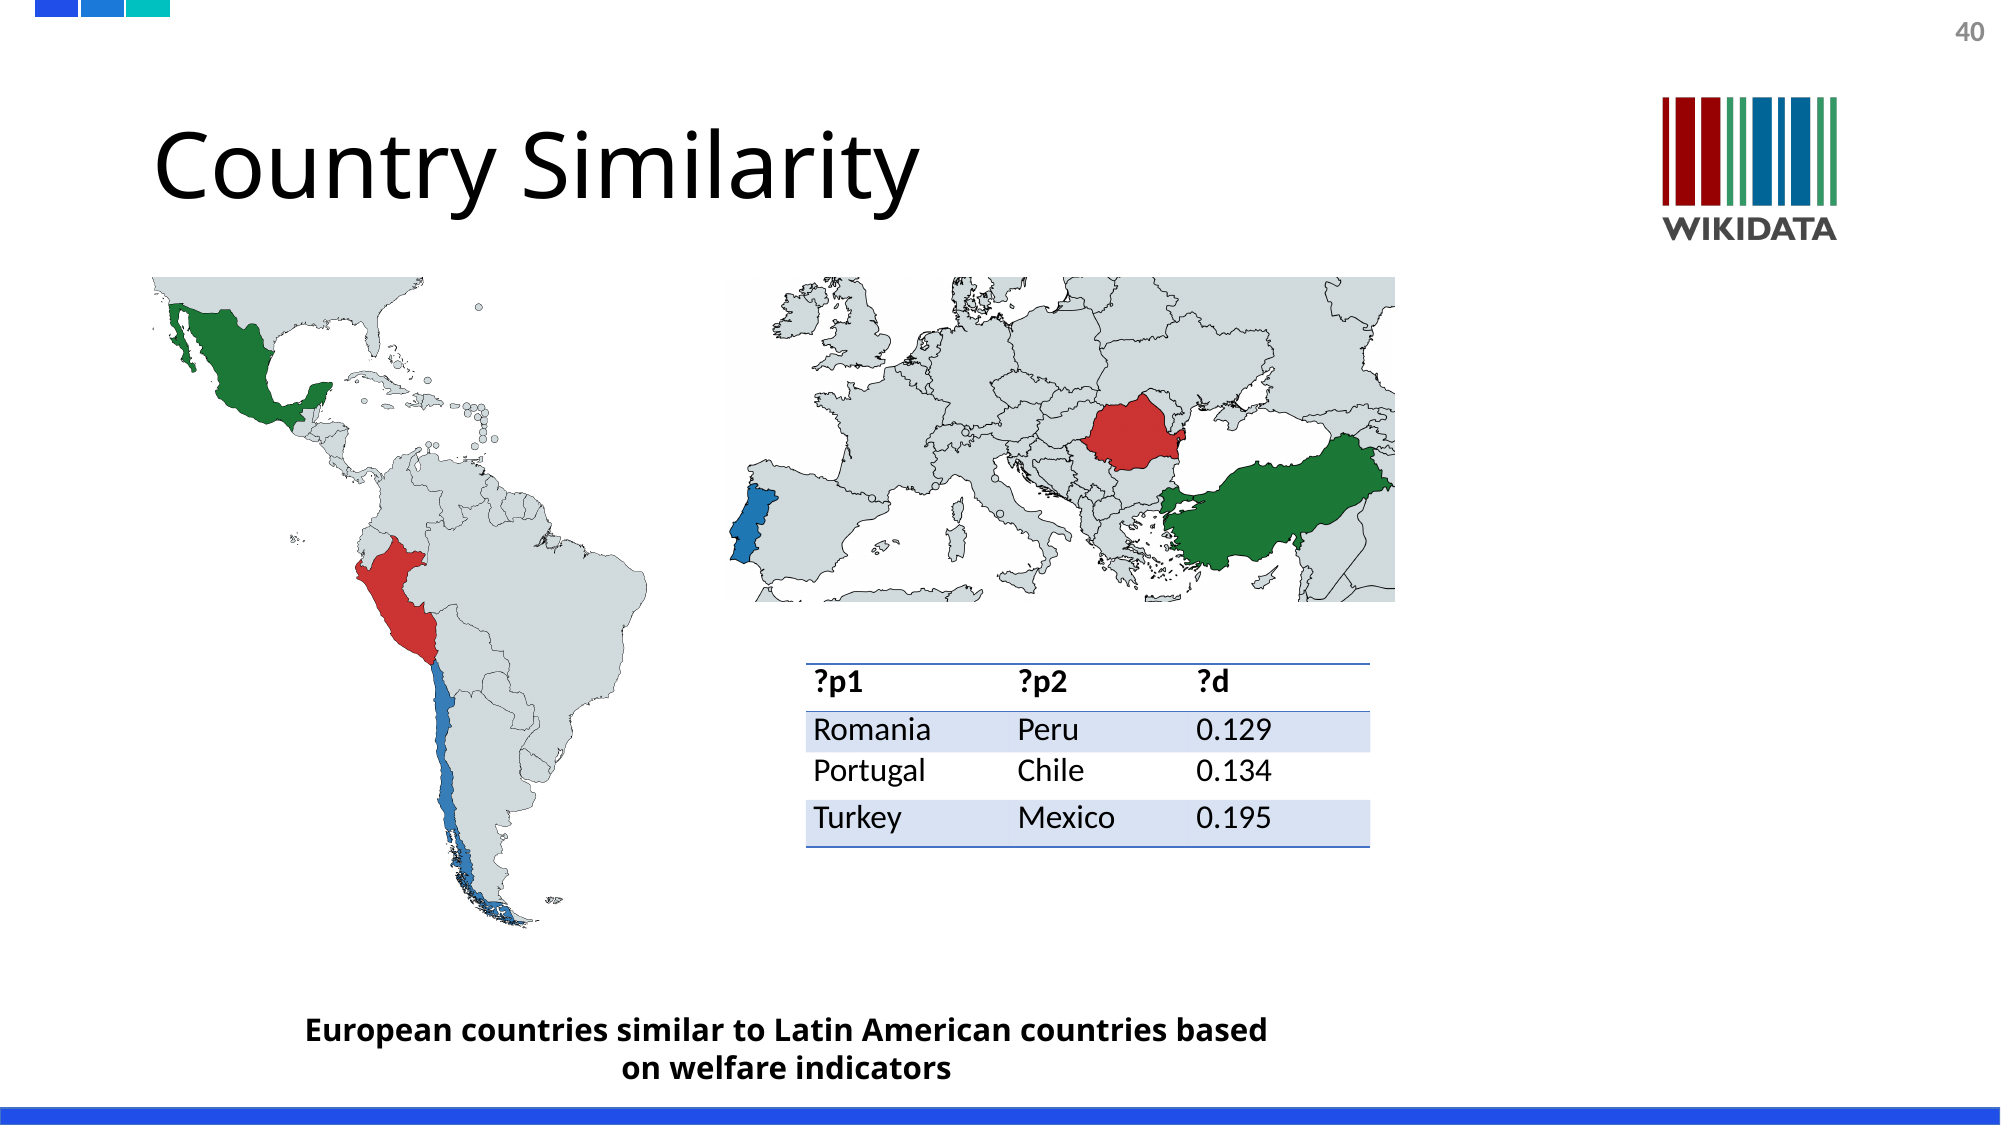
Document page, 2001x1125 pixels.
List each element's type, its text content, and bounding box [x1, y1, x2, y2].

table_cell 0.134 [1189, 752, 1370, 800]
table_cell Chile [1010, 752, 1189, 800]
slide_number 40 [1550, 0, 2000, 60]
table_cell 0.195 [1189, 800, 1370, 846]
table_cell Turkey [806, 800, 1010, 846]
table_header ?p2 [1010, 665, 1189, 711]
table_cell Romania [806, 712, 1010, 752]
table_header ?d [1189, 665, 1370, 711]
table_cell Mexico [1010, 800, 1189, 846]
text_box European countries similar to Latin American countries based on welfare indicators [300, 1006, 1274, 1090]
table_header ?p1 [806, 665, 1010, 711]
table_cell Peru [1010, 712, 1189, 752]
table_cell 0.129 [1189, 712, 1370, 752]
picture [99, 277, 662, 944]
table_cell Portugal [806, 752, 1010, 800]
picture [724, 277, 1395, 602]
picture [1637, 88, 1863, 249]
title Country Similarity [137, 59, 1863, 278]
